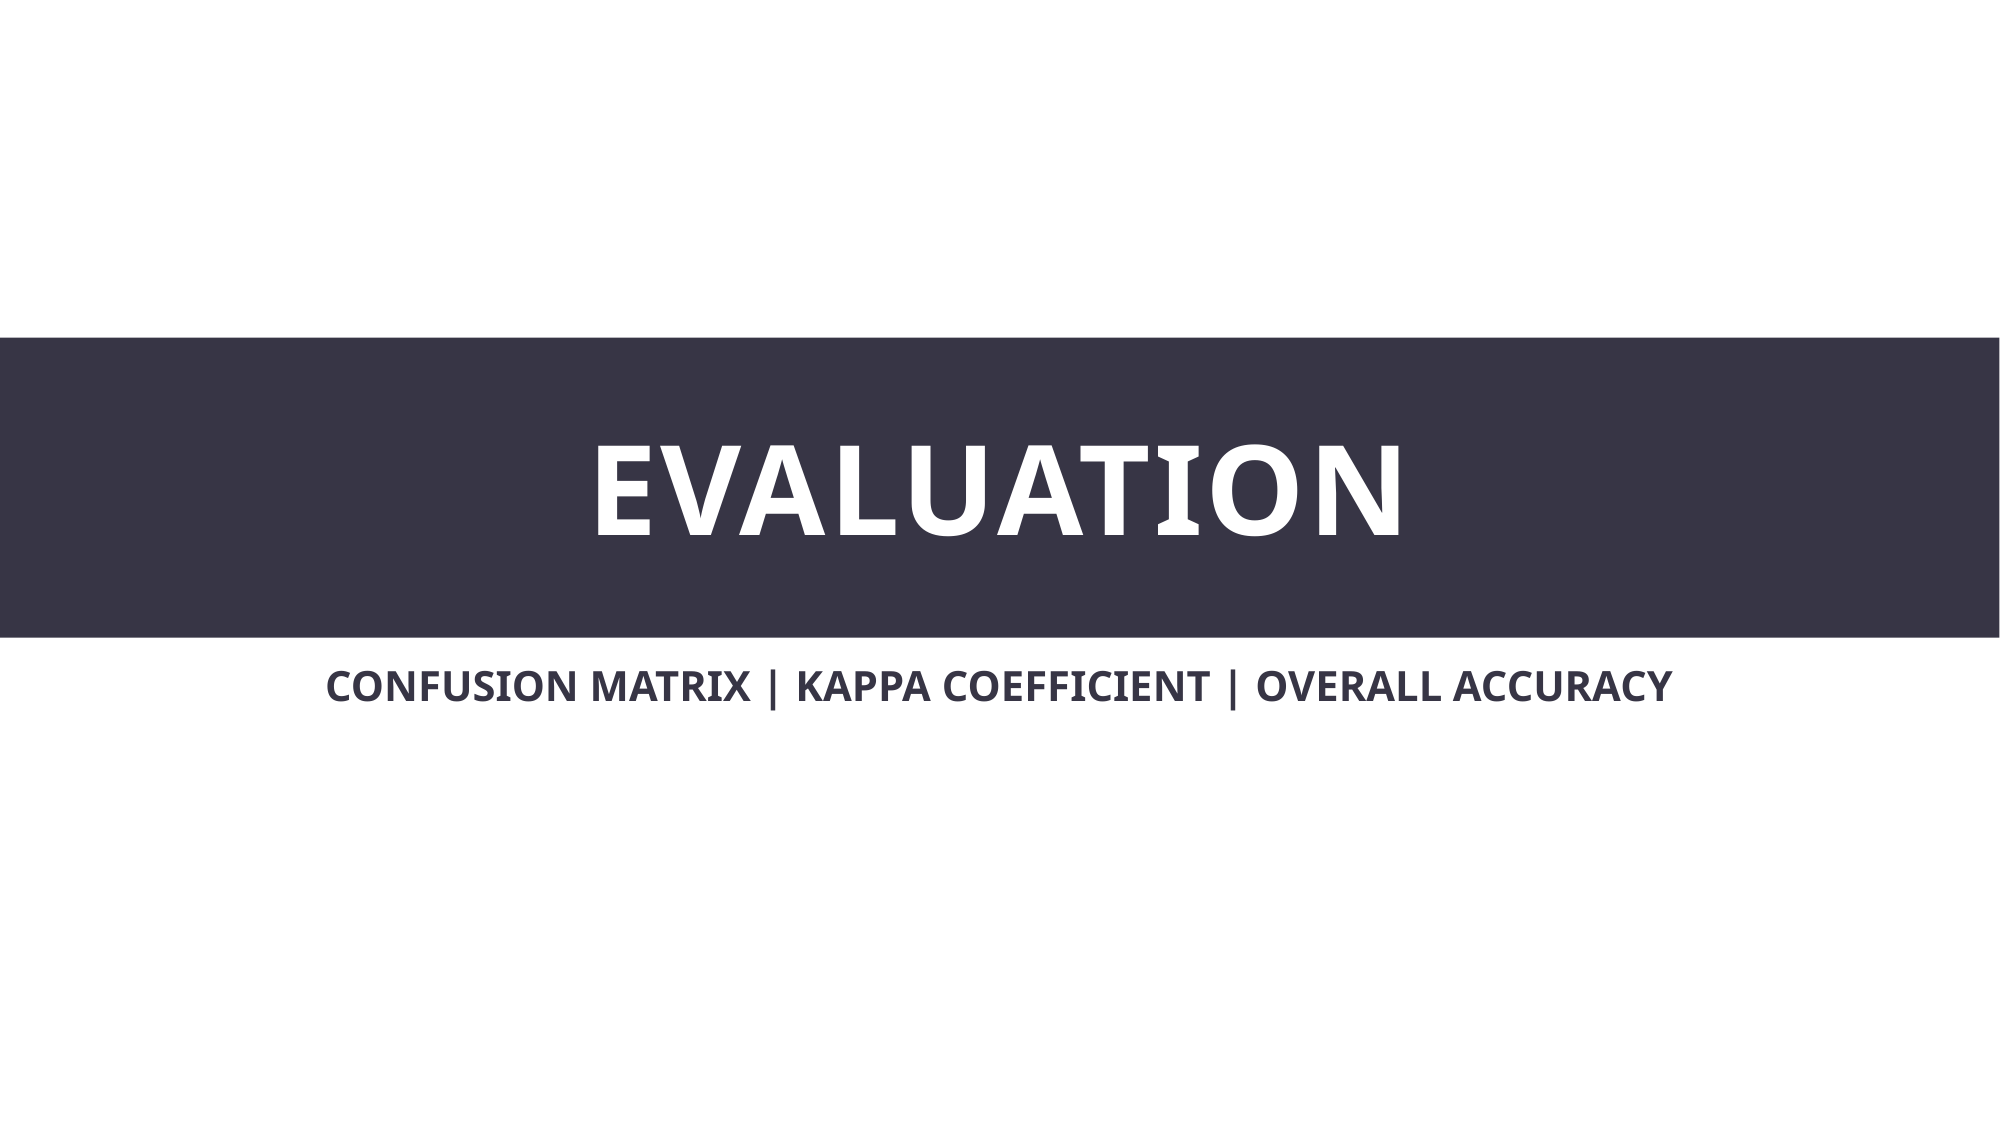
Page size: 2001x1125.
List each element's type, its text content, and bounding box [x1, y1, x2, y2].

list CONFUSION MATRIX | KAPPA COEFFICIENT | OVERALL ACCURACY [136, 657, 1862, 723]
title evaluation [136, 362, 1862, 638]
